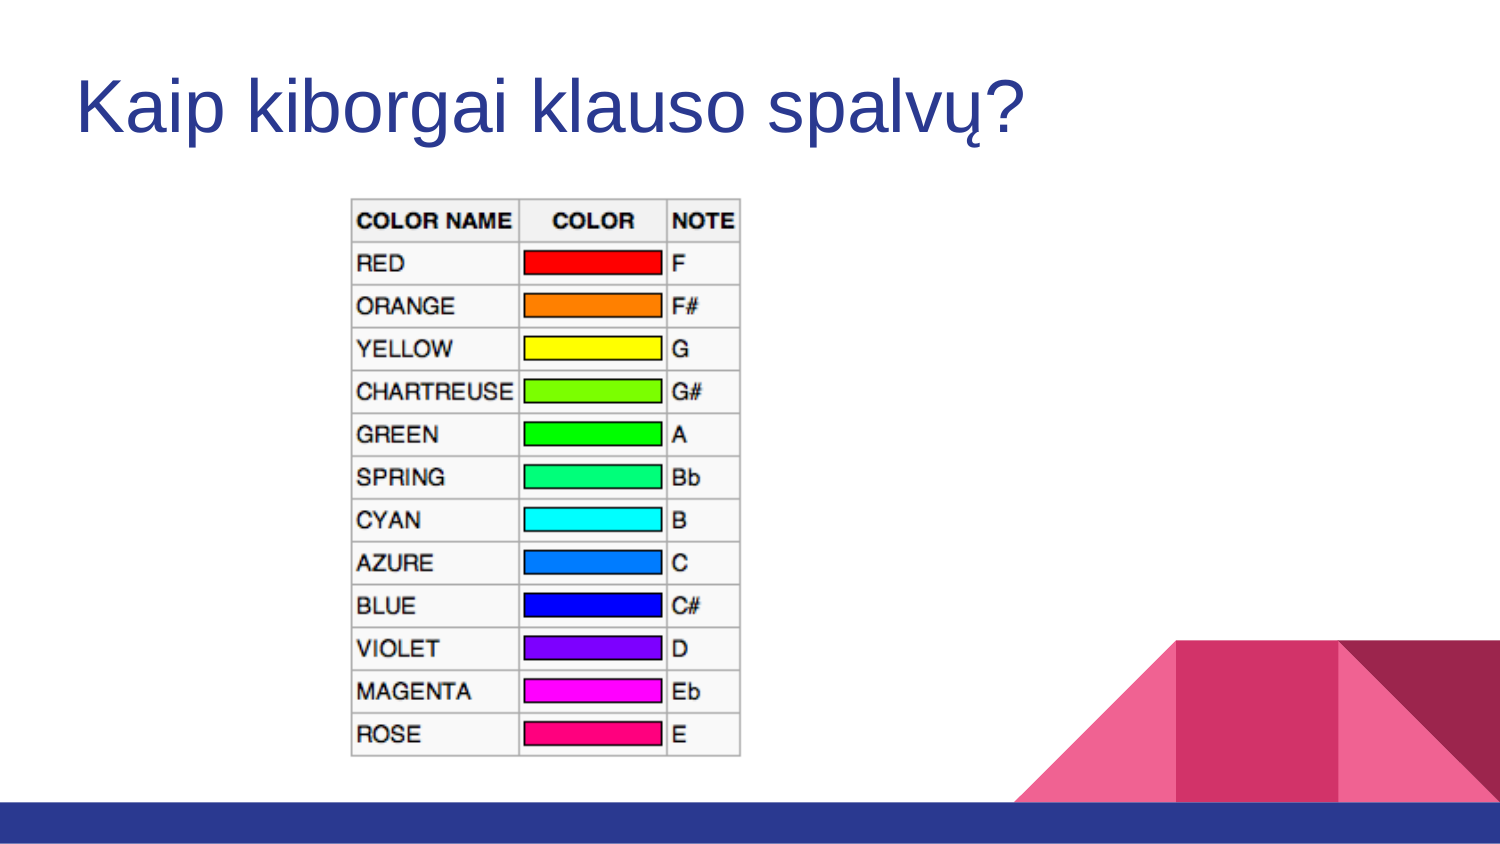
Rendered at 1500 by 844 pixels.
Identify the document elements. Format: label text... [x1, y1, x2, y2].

picture [344, 188, 753, 766]
title Kaip kiborgai klauso spalvų? [60, 42, 1459, 142]
